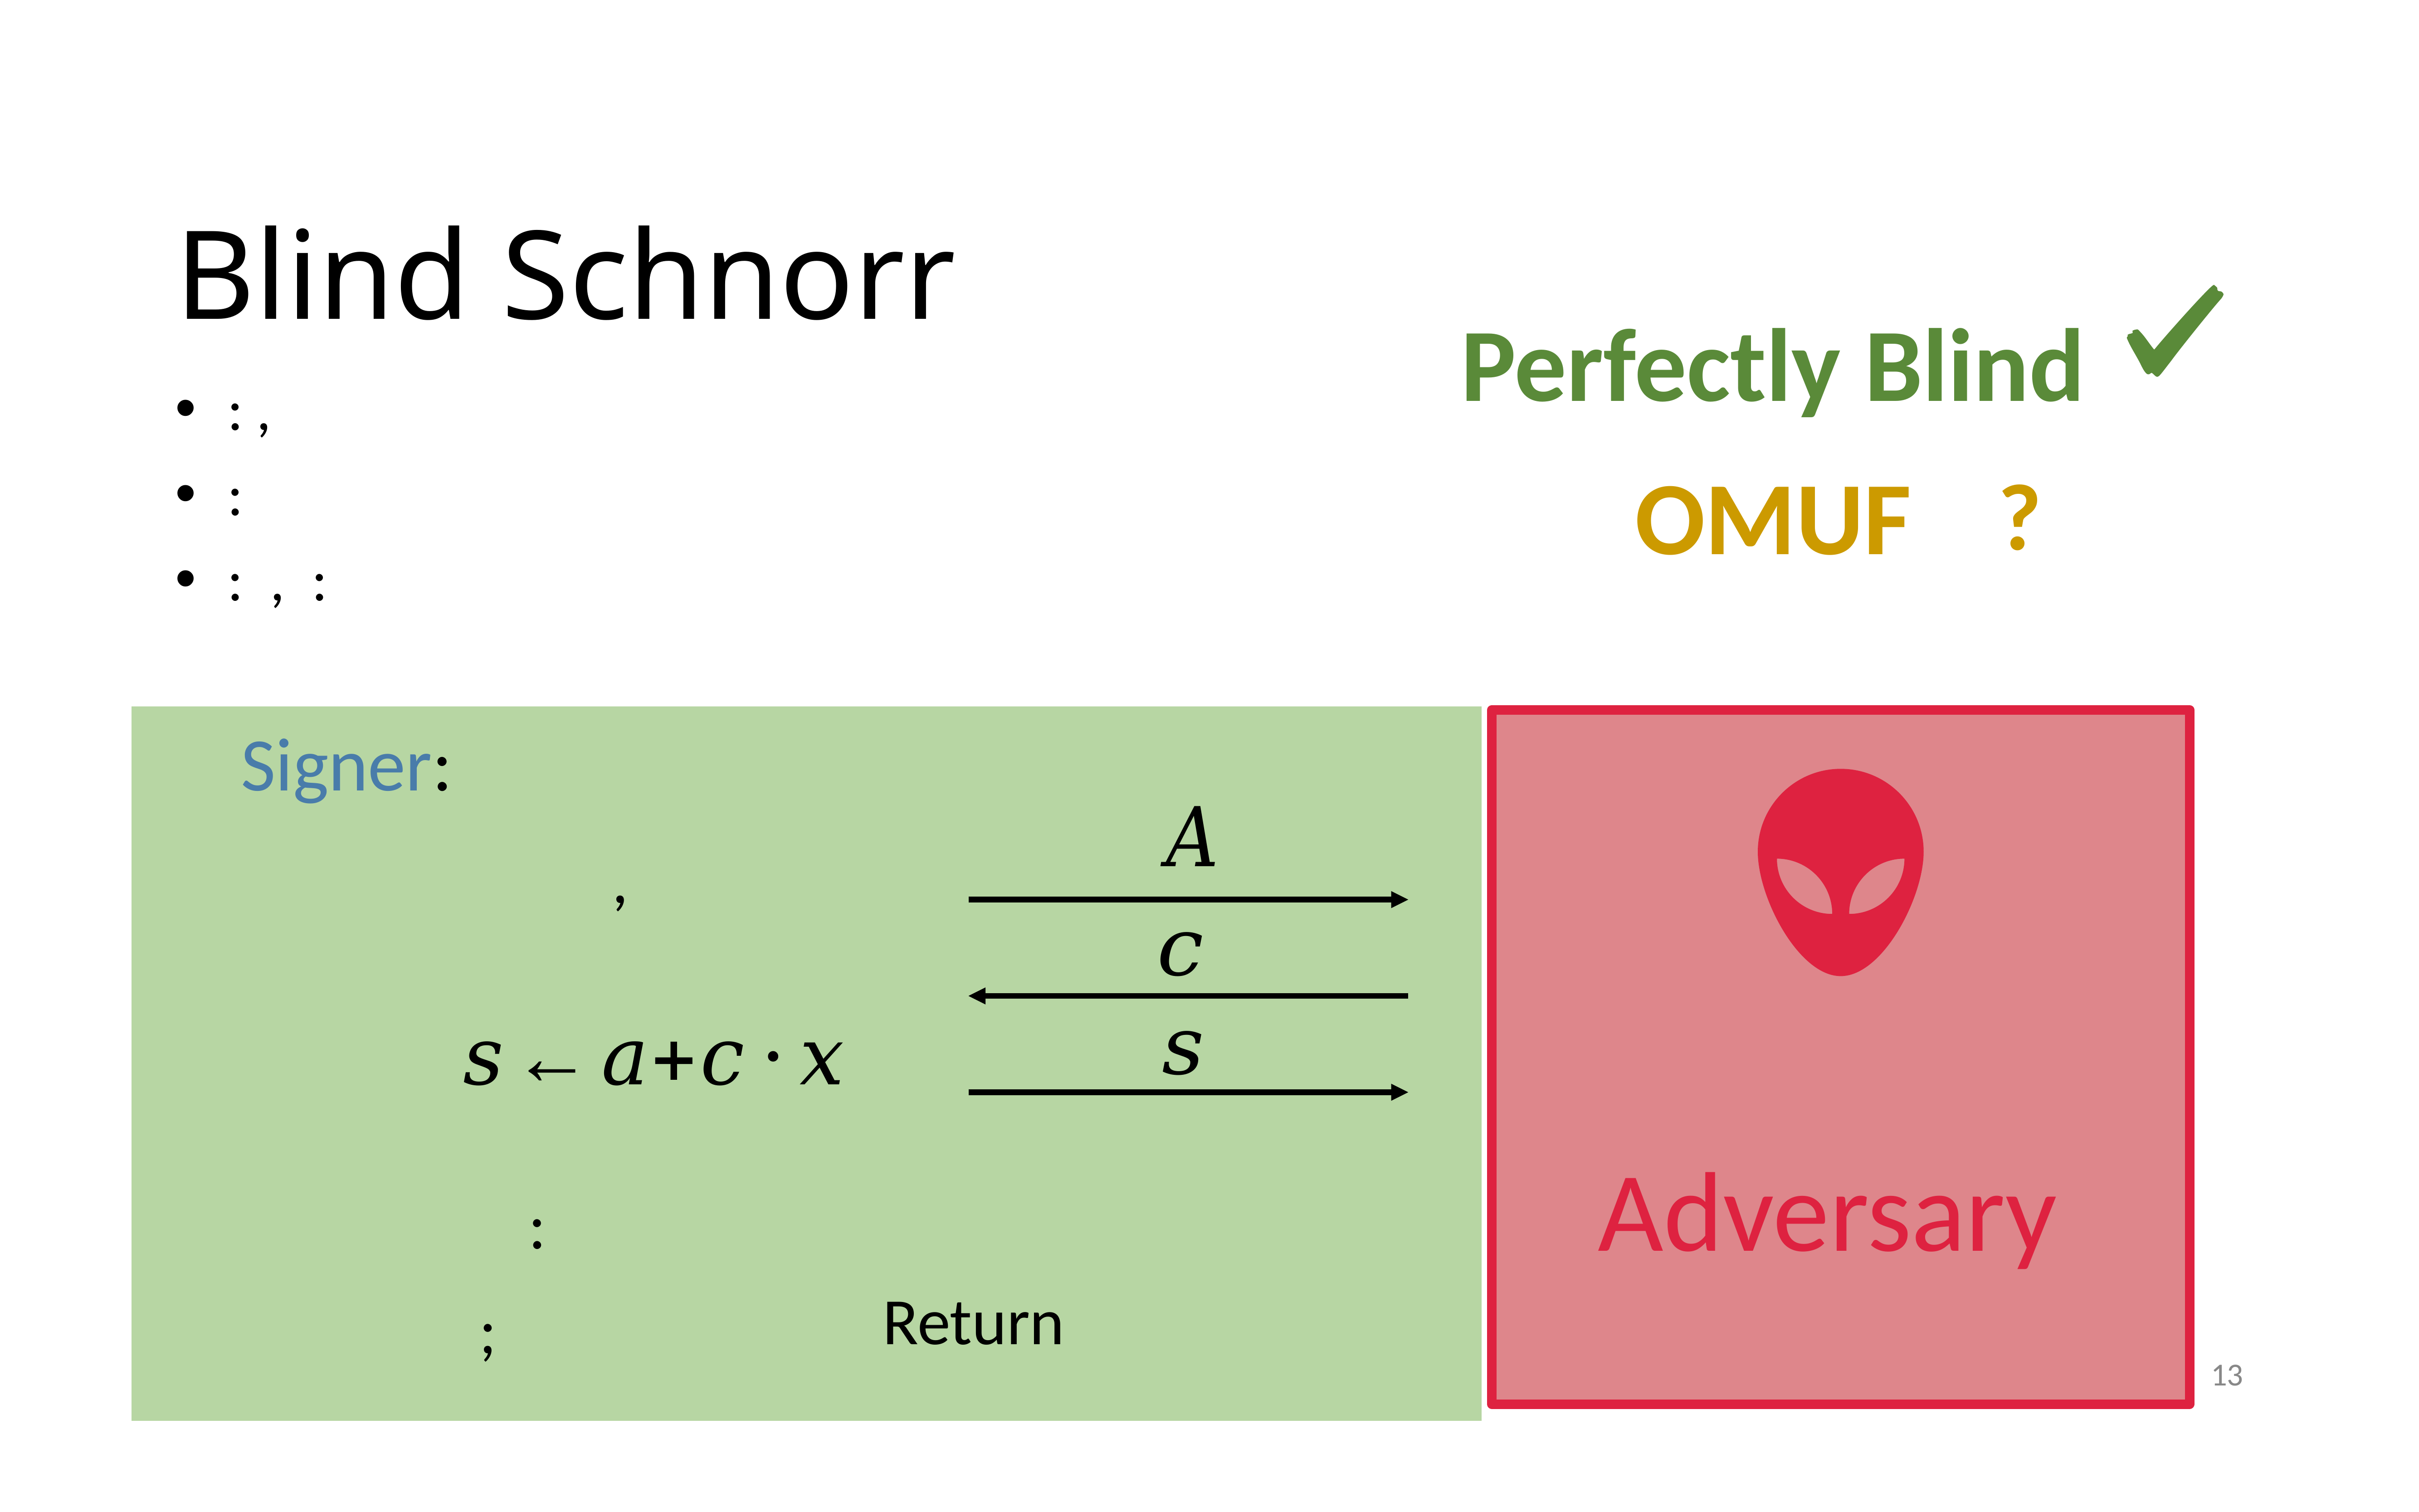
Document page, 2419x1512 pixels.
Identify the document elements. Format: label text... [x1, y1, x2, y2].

text_box [1492, 710, 2190, 1405]
text_box [1758, 769, 1924, 976]
text_box Perfectly Blind [1452, 288, 2095, 431]
text_box [968, 1089, 1409, 1095]
slide_number 13 [2200, 1346, 2253, 1400]
text_box [968, 897, 1409, 902]
title Blind Schnorr [166, 147, 2253, 412]
text_box [968, 993, 1408, 999]
text_box [132, 706, 1482, 1421]
text_box OMUF [1626, 441, 1921, 585]
text_box ? [1989, 446, 2051, 578]
text_box [2126, 285, 2224, 377]
